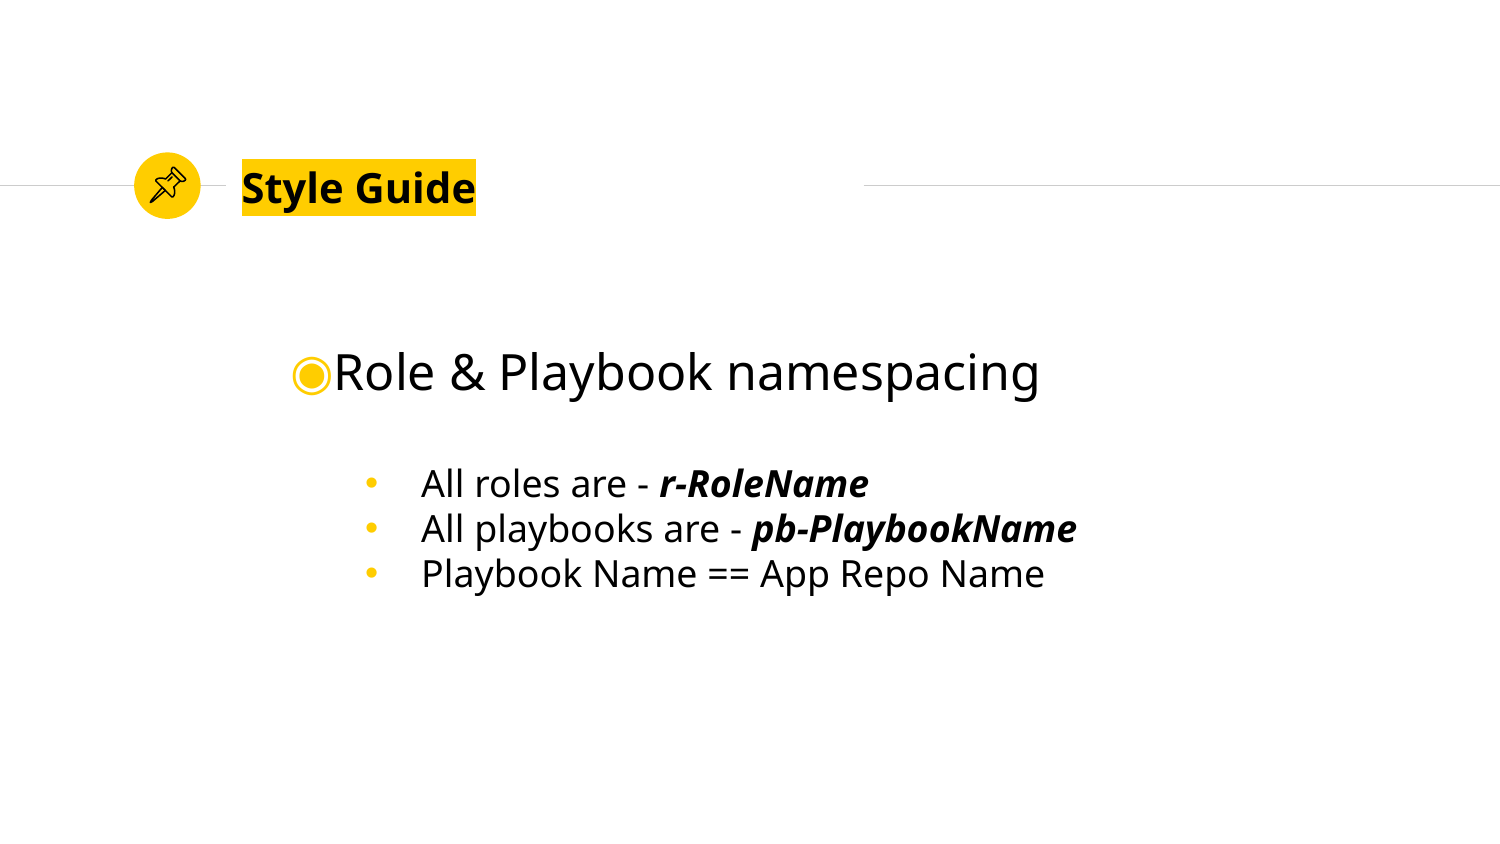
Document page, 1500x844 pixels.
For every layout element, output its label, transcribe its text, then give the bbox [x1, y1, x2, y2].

list Role & Playbook namespacing All roles are - r-RoleName All playbooks are - pb-PlaybookName Playbook Name == App Repo Name [237, 265, 1344, 776]
title Style Guide [226, 151, 863, 223]
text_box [150, 166, 186, 203]
